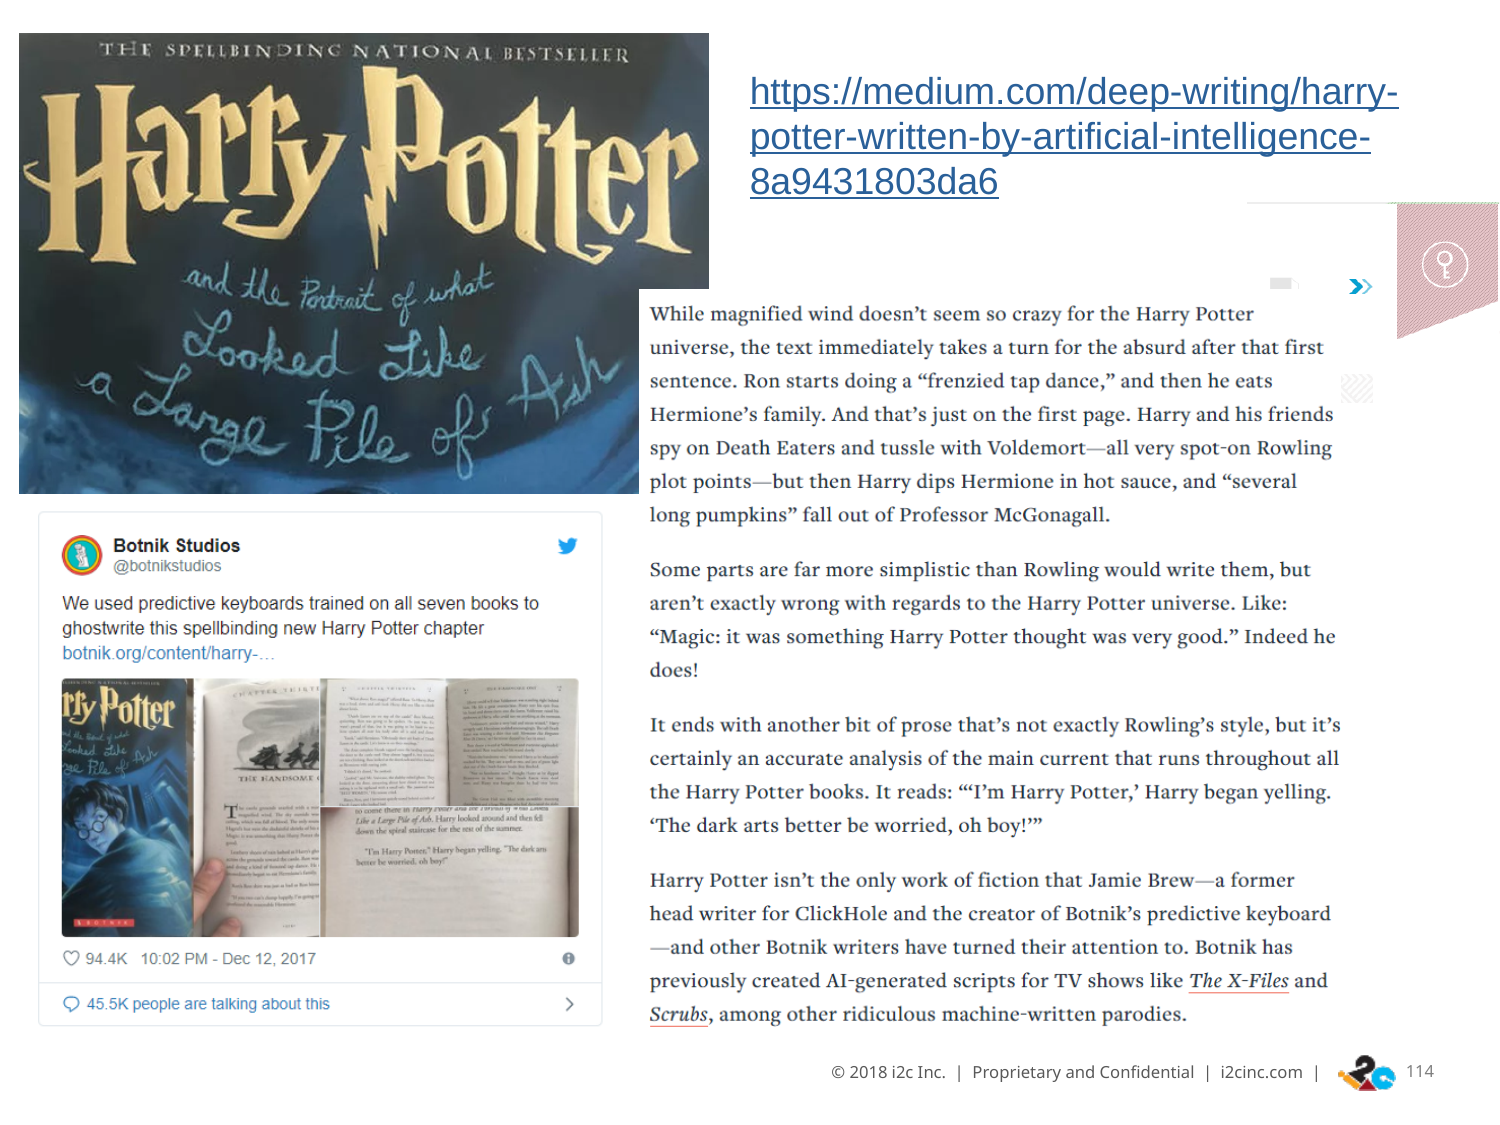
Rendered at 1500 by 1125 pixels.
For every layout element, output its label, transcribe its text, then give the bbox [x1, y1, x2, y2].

picture [1337, 1054, 1396, 1091]
text_box https://medium.com/deep-writing/harry-potter-written-by-artificial-intelligence-8a9431803da6 [734, 59, 1490, 210]
picture [9, 19, 1500, 1041]
